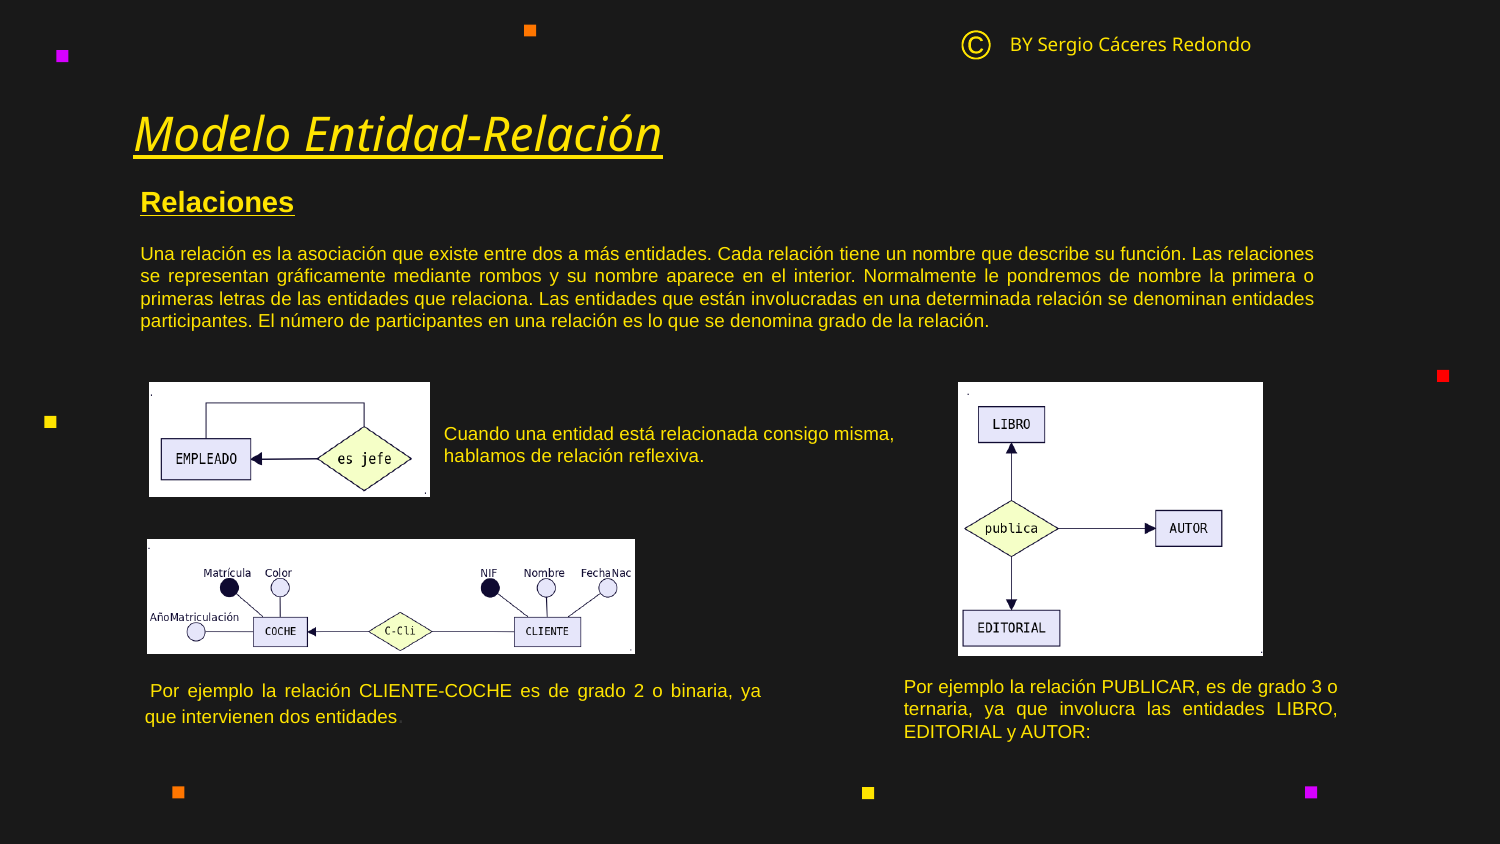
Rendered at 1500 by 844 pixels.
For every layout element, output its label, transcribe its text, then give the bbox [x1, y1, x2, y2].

picture [958, 382, 1264, 656]
text_box Por ejemplo la relación CLIENTE-COCHE es de grado 2 o binaria, ya que intervienen dos entidades. [130, 671, 776, 781]
text_box BY Sergio Cáceres Redondo [994, 26, 1500, 62]
picture [148, 382, 430, 497]
title Modelo Entidad-Relación [118, 88, 1382, 165]
text_box Por ejemplo la relación PUBLICAR, es de grado 3 o ternaria, ya que involucra las entidades LIBRO, EDITORIAL y AUTOR: [889, 667, 1353, 750]
text_box Cuando una entidad está relacionada consigo misma, hablamos de relación reflexiva. [435, 414, 926, 474]
text_box Relaciones Una relación es la asociación que existe entre dos a más entidades. Cada relación tiene un nombre que describe su función. Las relaciones se representan gráficamente mediante rombos y su nombre aparece en el interior. Normalmente le pondremos de nombre la primera o primeras letras de las entidades que relaciona. Las entidades que están involucradas en una determinada relación se denominan entidades participantes. El número de participantes en una relación es lo que se denomina grado de la relación. [125, 176, 1328, 632]
picture [147, 539, 636, 654]
